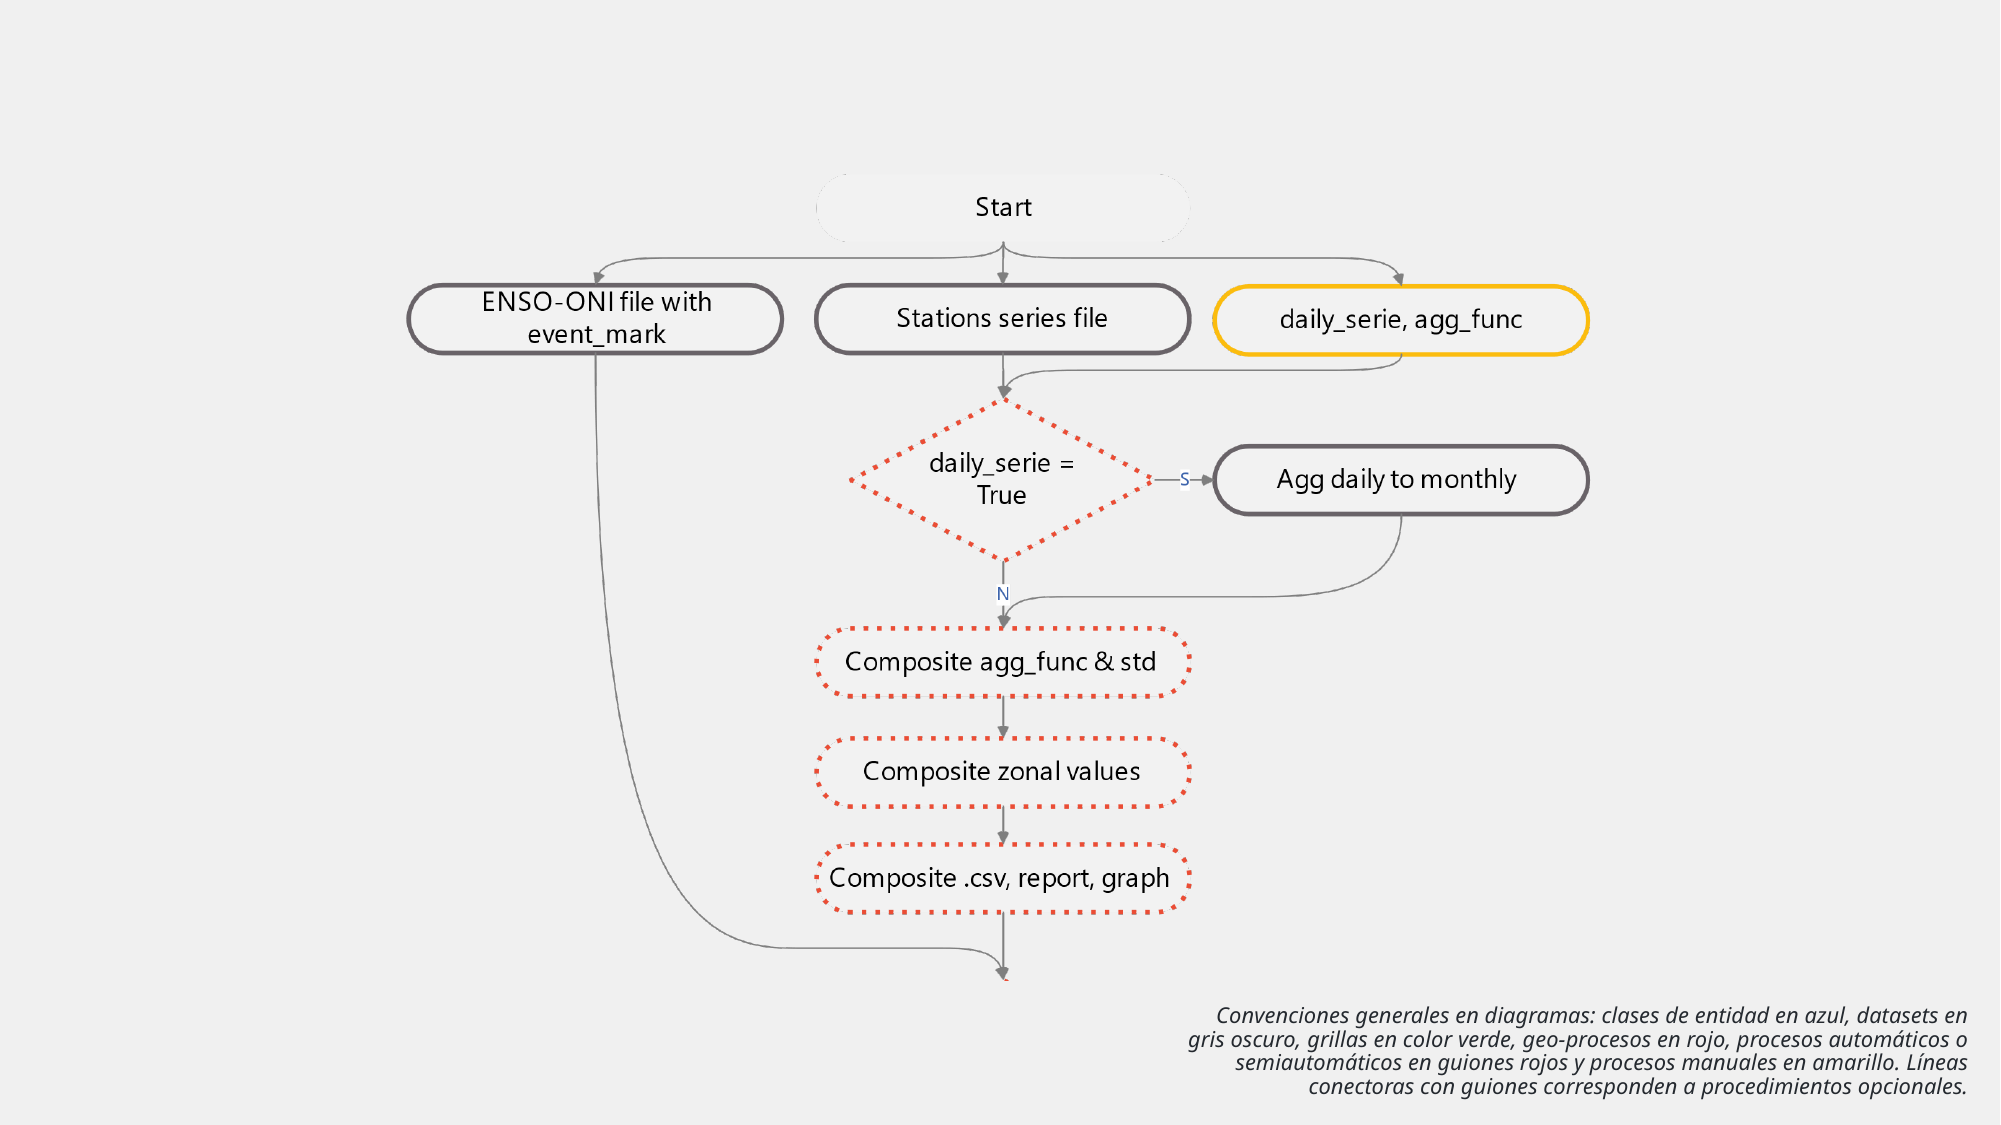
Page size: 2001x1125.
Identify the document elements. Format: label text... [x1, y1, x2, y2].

title Convenciones generales en diagramas: clases de entidad en azul, datasets en gris oscuro, grillas en color verde, geo-procesos en rojo, procesos automáticos o semiautomáticos en guiones rojos y procesos manuales en amarillo. Líneas conectoras con guiones corresponden a procedimientos opcionales. [1160, 997, 1986, 1109]
picture [379, 144, 1620, 981]
